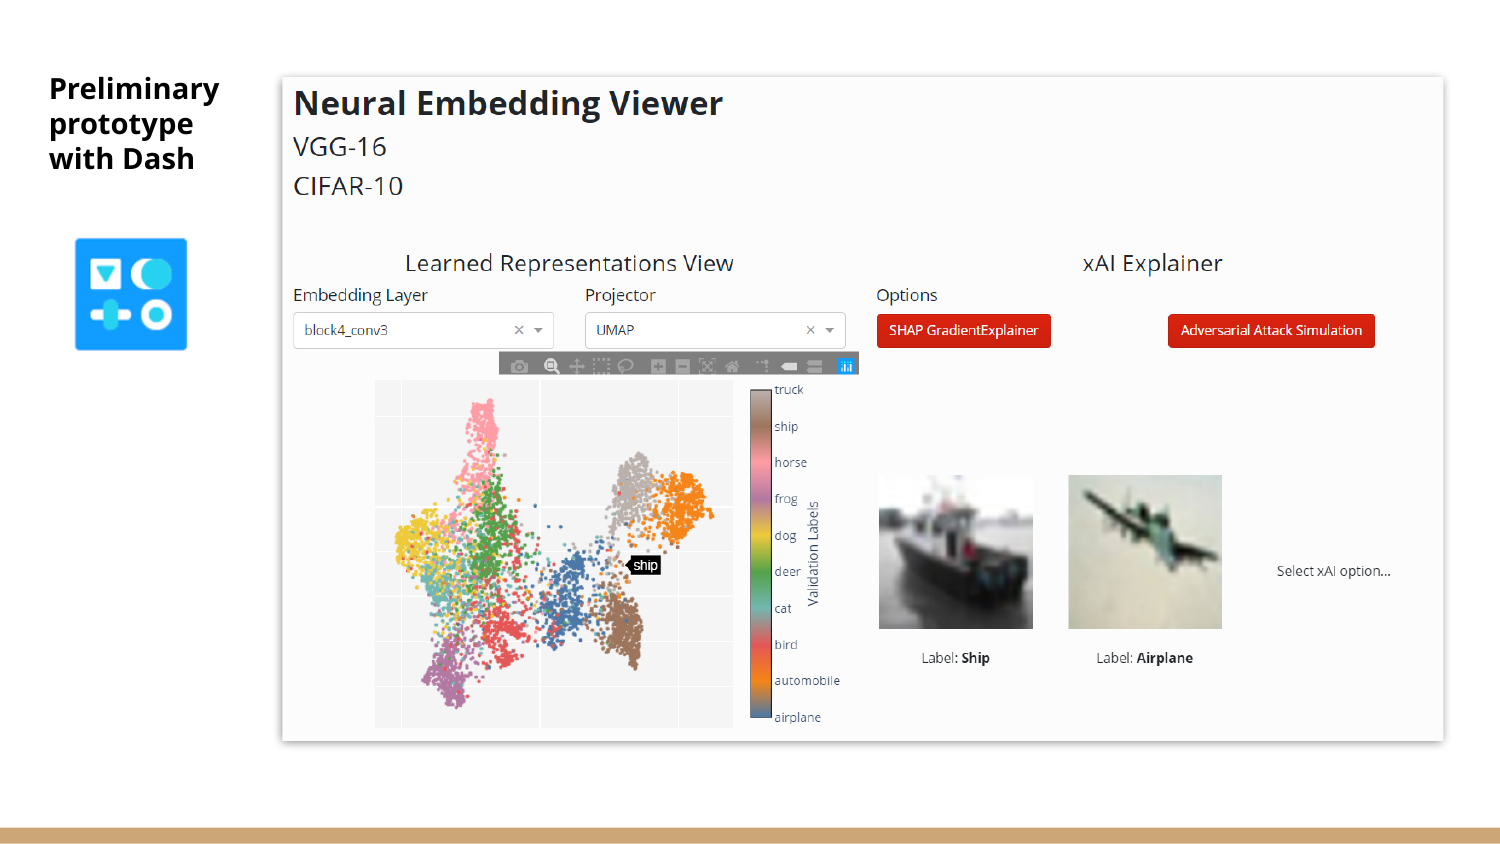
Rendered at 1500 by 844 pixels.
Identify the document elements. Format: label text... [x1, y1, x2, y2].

picture [45, 208, 206, 381]
picture [282, 77, 1444, 741]
text_box Preliminary prototype with Dash [33, 55, 257, 199]
